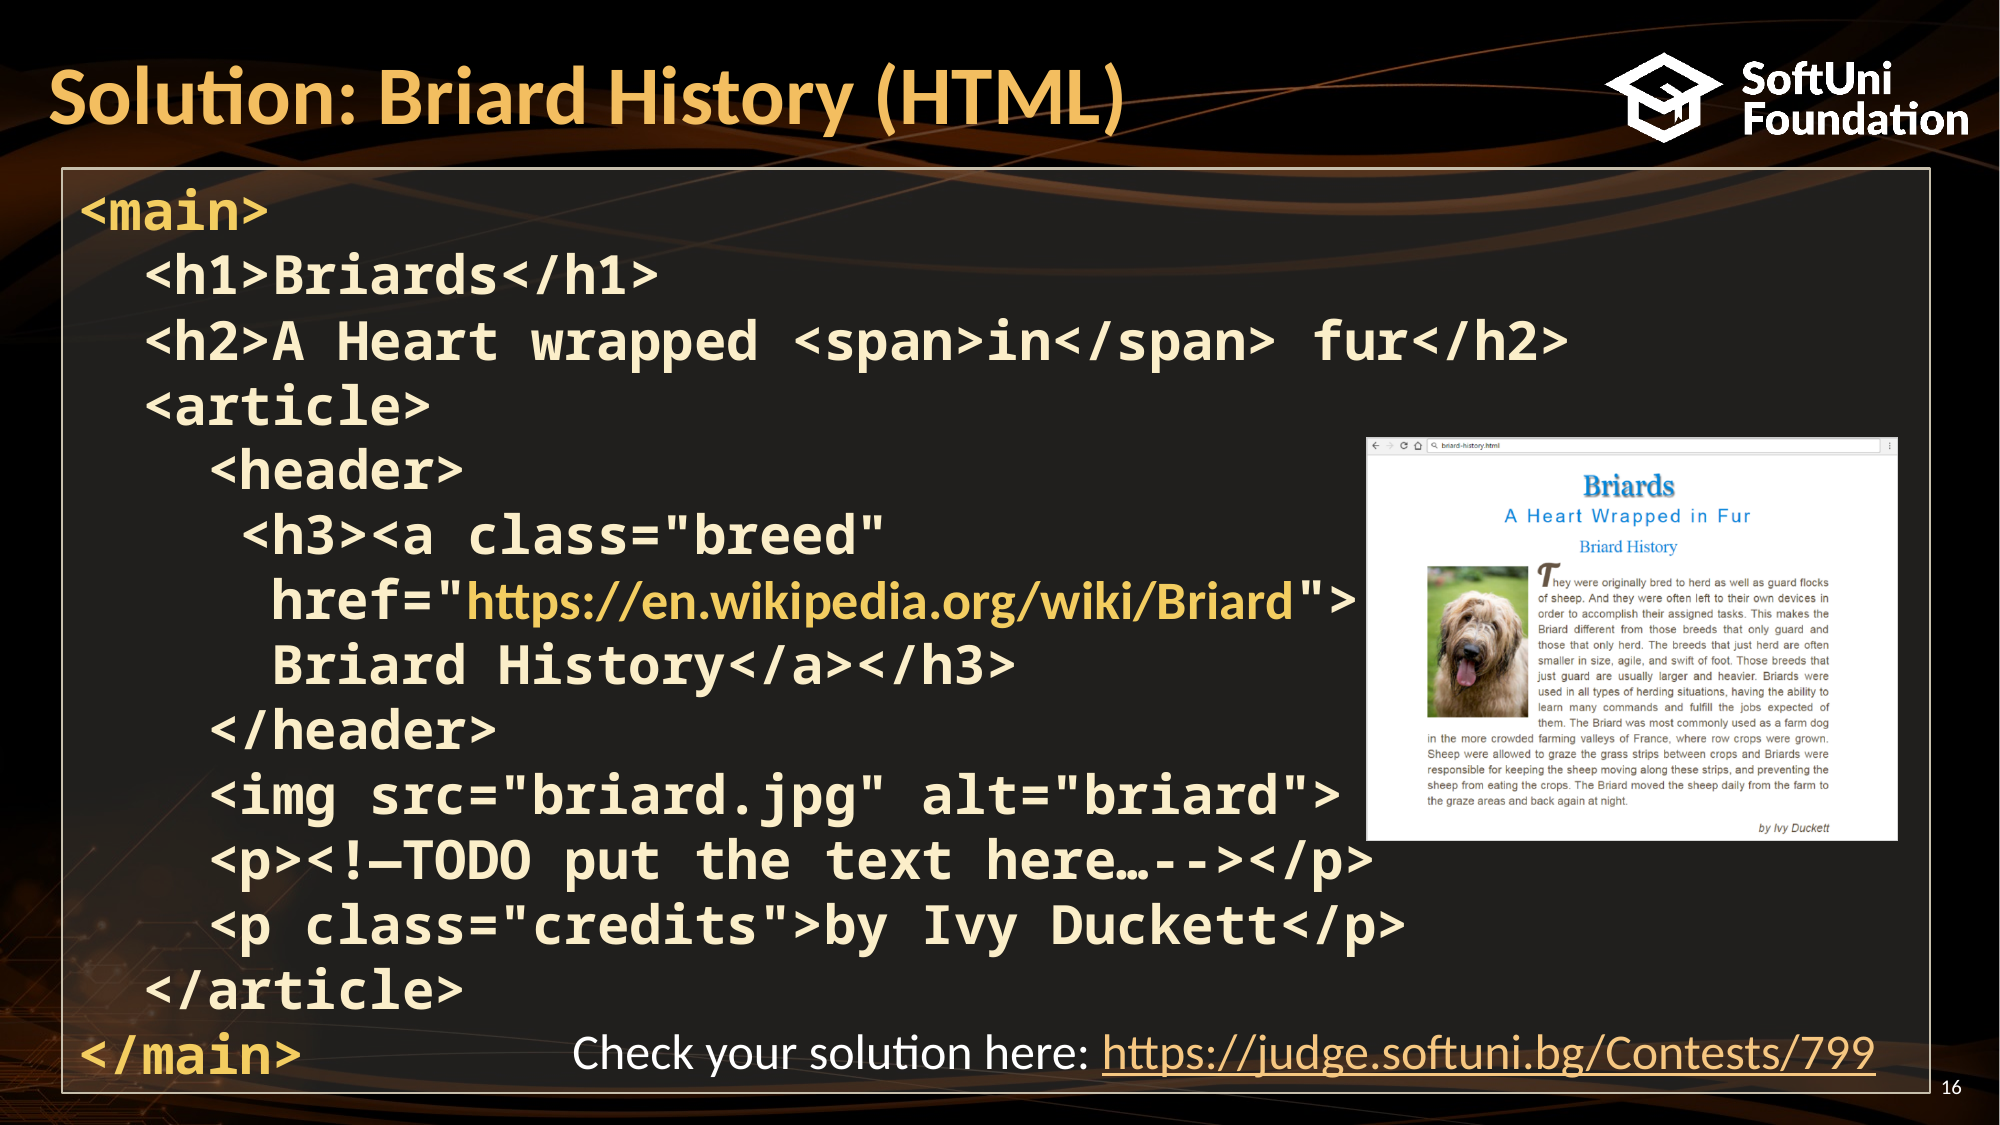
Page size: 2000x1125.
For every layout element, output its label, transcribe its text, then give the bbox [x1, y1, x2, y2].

text_box <main> <h1>Briards</h1> <h2>A Heart wrapped <span>in</span> fur</h2> <article> <header> <h3><a class="breed" href="https://en.wikipedia.org/wiki/Briard"> Briard History</a></h3> </header> <img src="briard.jpg" alt="briard"> <p><!—TODO put the text here…--></p> <p class="credits">by Ivy Duckett</p> </article> </main> [62, 168, 1931, 1093]
title Solution: Briard History (HTML) [30, 6, 1602, 189]
slide_number 16 [1897, 1070, 1968, 1103]
picture [0, 0, 2000, 1125]
text_box Check your solution here: https://judge.softuni.bg/Contests/799 [517, 1011, 1931, 1087]
